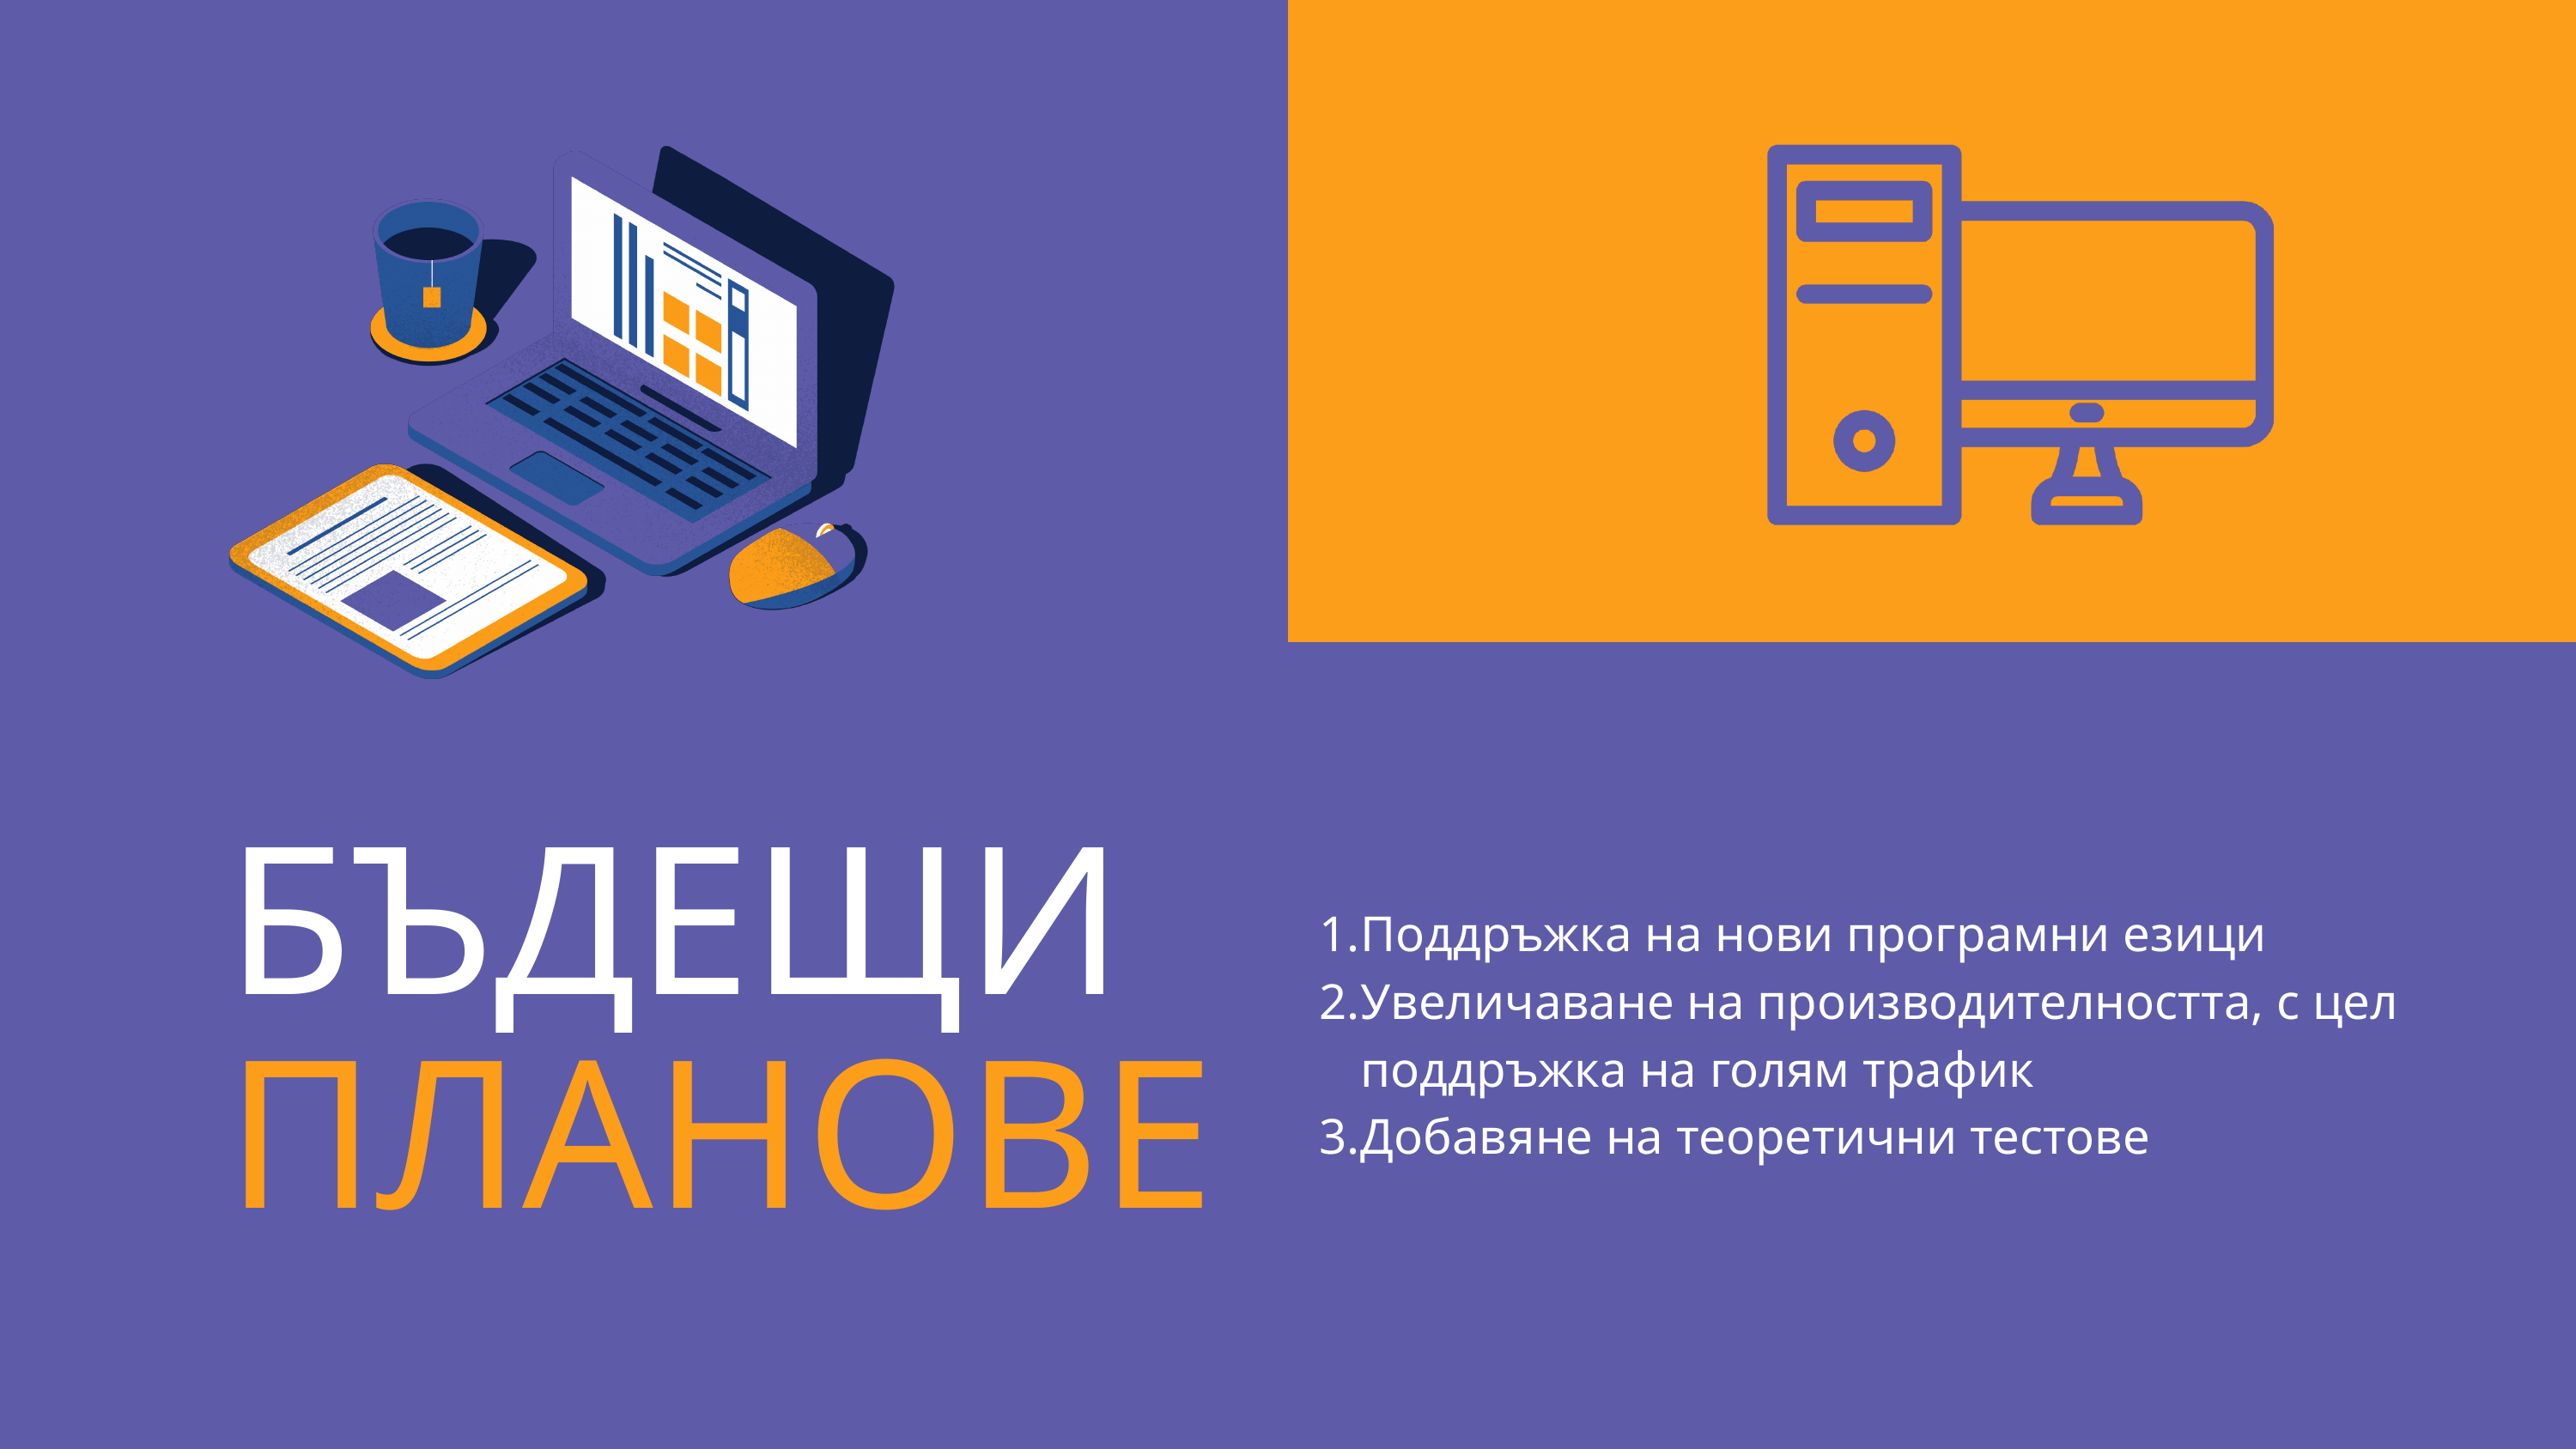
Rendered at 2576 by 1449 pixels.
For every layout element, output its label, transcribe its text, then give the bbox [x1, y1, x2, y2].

text_box [226, 144, 896, 682]
text_box БЪДЕЩИ [226, 748, 1211, 961]
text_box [1287, 0, 2576, 643]
text_box ПЛАНОВЕ [226, 961, 1492, 1250]
text_box Поддръжка на нови програмни езици Увеличаване на производителността, с цел поддръжка на голям трафик Добавяне на теорeтични тестове [1278, 894, 2576, 1165]
